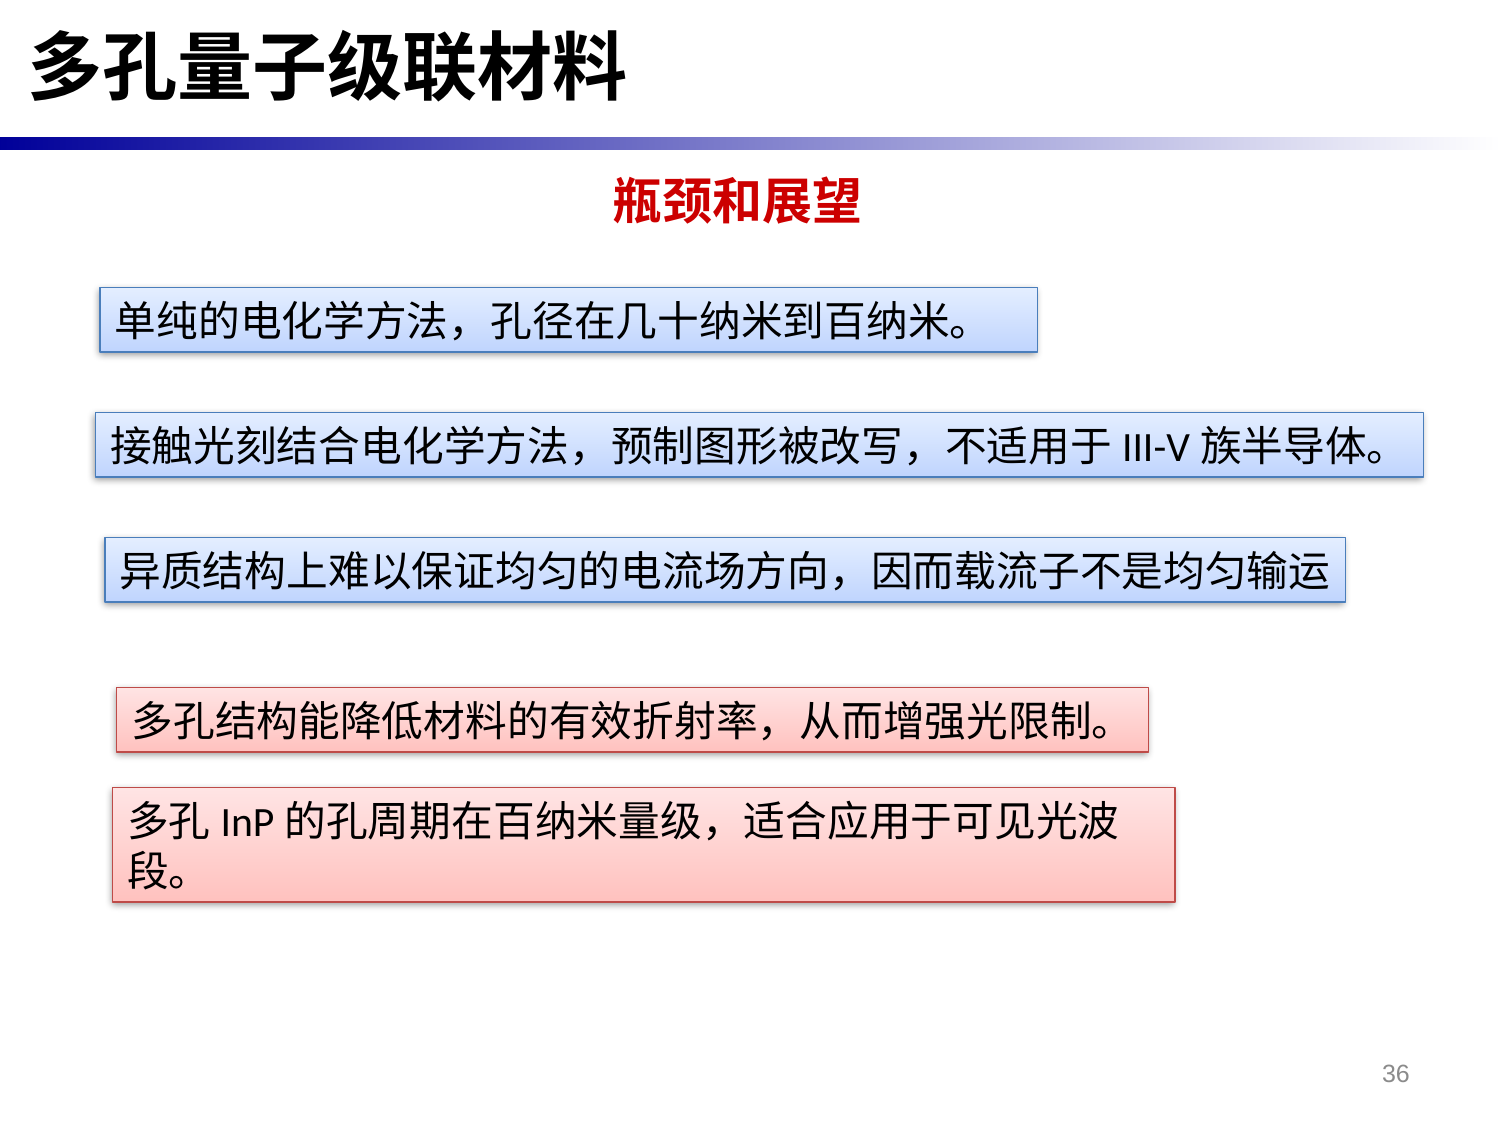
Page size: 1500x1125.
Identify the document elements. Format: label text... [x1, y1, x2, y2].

text_box 多孔结构能降低材料的有效折射率，从而增强光限制。 [116, 687, 1149, 753]
text_box 瓶颈和展望 [0, 162, 1475, 238]
text_box 多孔InP的孔周期在百纳米量级，适合应用于可见光波段。 [112, 787, 1176, 903]
text_box 单纯的电化学方法，孔径在几十纳米到百纳米。 [99, 287, 1038, 353]
text_box [0, 137, 1500, 150]
text_box 异质结构上难以保证均匀的电流场方向，因而载流子不是均匀输运 [104, 537, 1346, 603]
text_box 接触光刻结合电化学方法，预制图形被改写，不适用于III-V族半导体。 [95, 412, 1424, 478]
text_box 多孔量子级联材料 [12, 12, 1438, 118]
slide_number 36 [1074, 1042, 1425, 1103]
